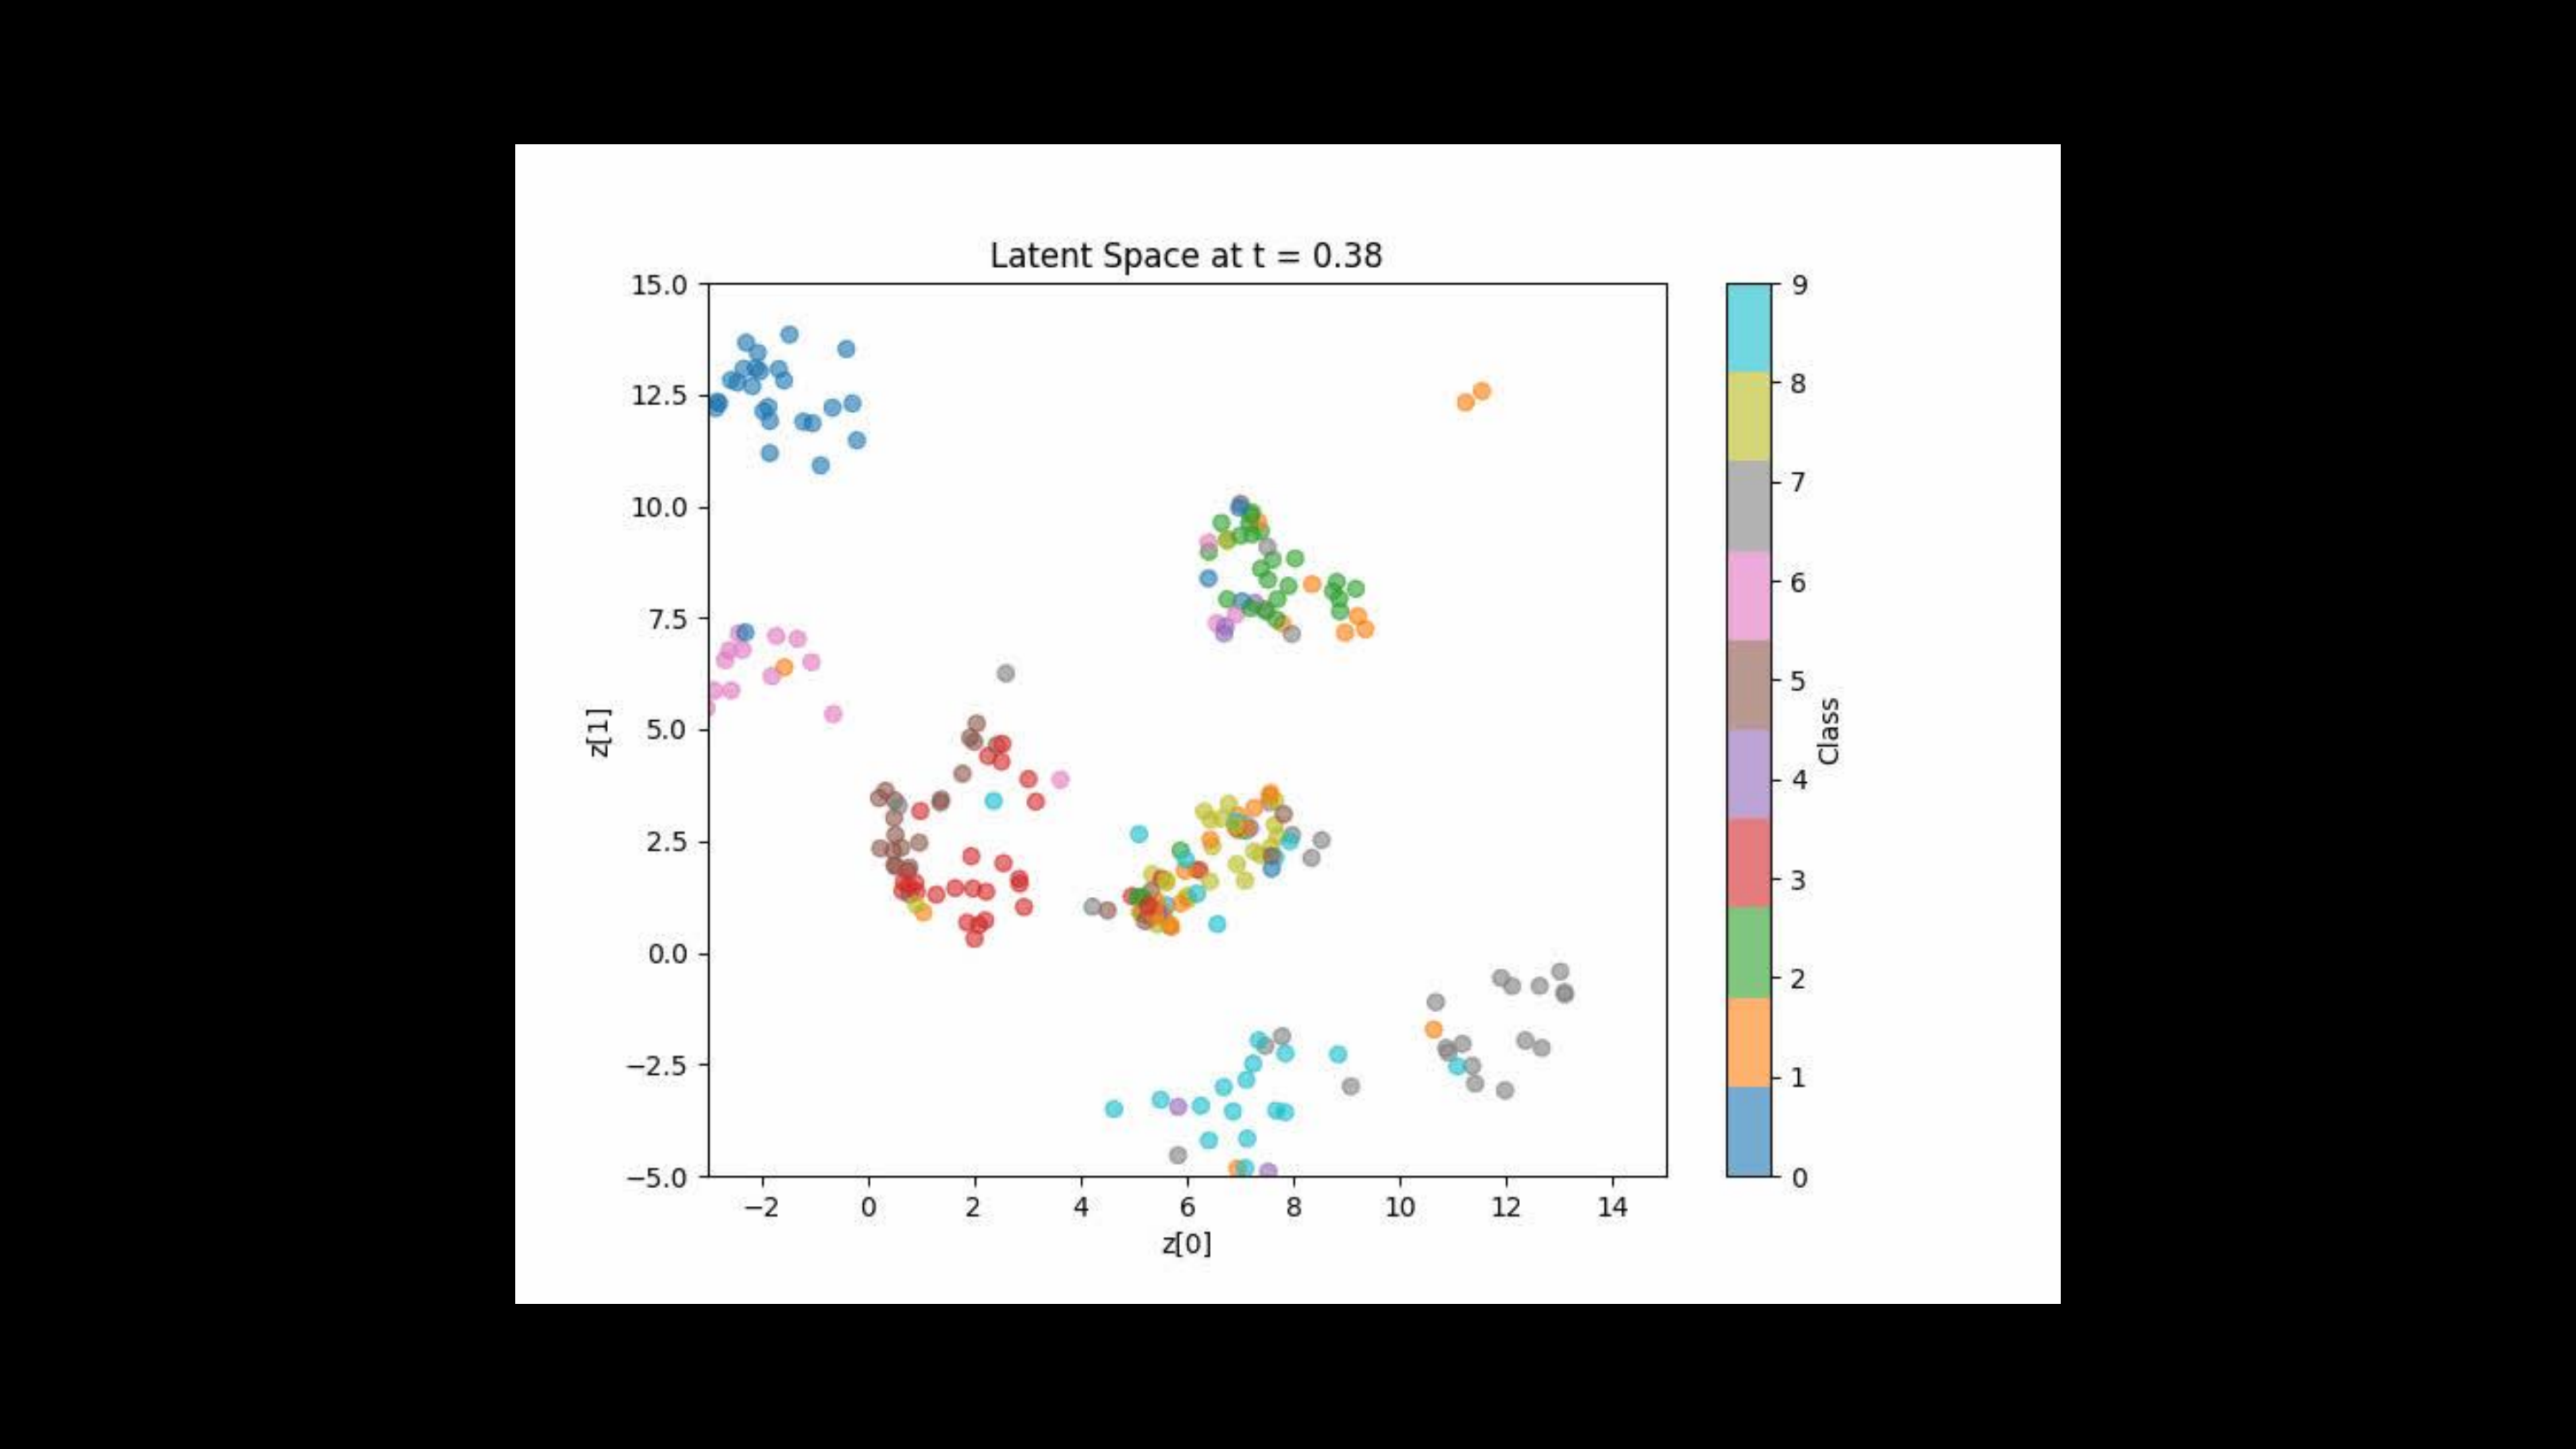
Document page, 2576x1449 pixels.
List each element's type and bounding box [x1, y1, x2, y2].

picture [514, 144, 2062, 1304]
